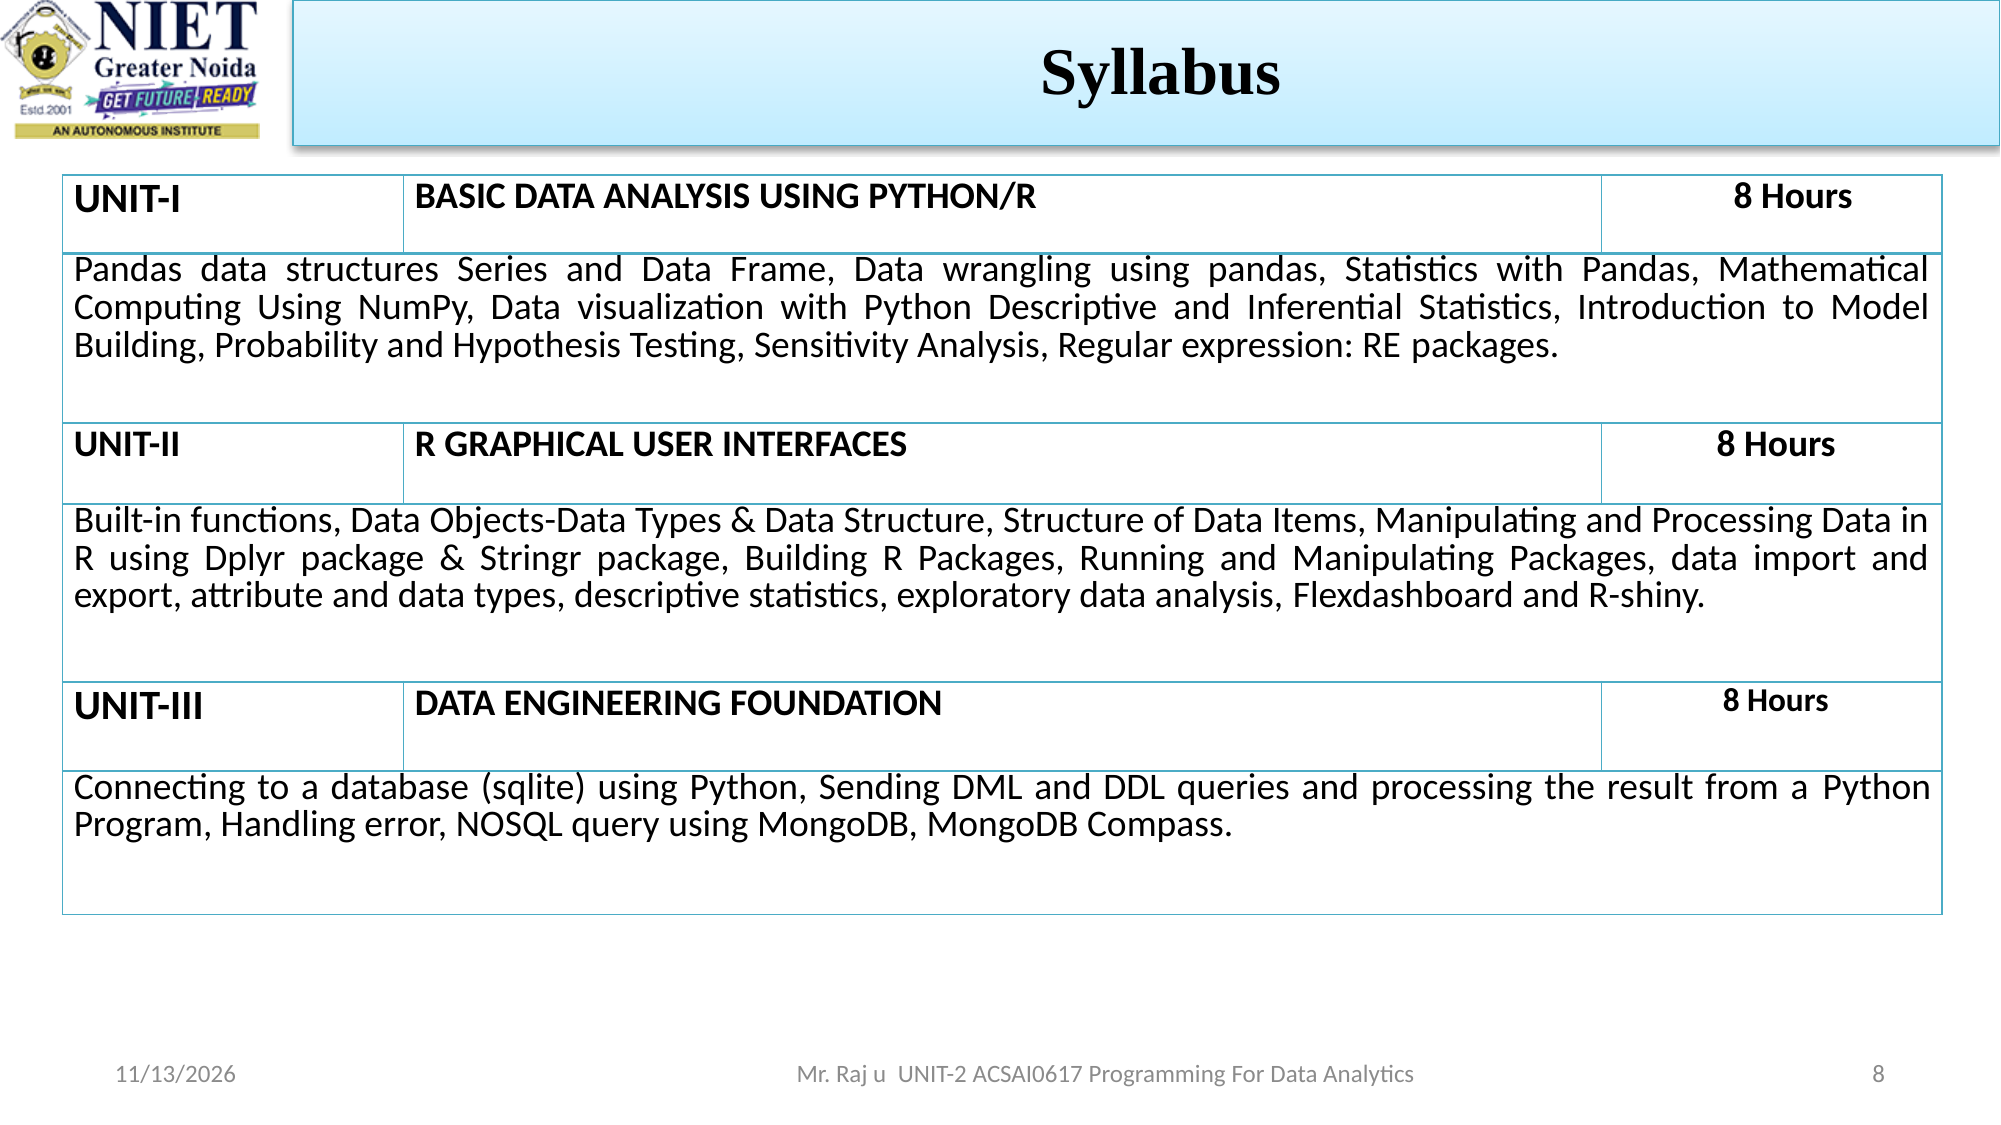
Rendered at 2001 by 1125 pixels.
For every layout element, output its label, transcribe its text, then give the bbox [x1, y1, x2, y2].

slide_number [99, 1042, 567, 1103]
table_header 8 Hours [1602, 176, 1941, 252]
table_cell Connecting to a database (sqlite) using Python, Sending DML and DDL queries and processing the result from a Python Program, Handling error, NOSQL query using MongoDB, MongoDB Compass. [63, 772, 1941, 914]
table_cell 8 Hours [1602, 424, 1941, 503]
text_box Syllabus [292, 0, 2000, 146]
table_cell Built-in functions, Data Objects-Data Types & Data Structure, Structure of Data Items, Manipulating and Processing Data in R using Dplyr package & Stringr package, Building R Packages, Running and Manipulating Packages, data import and export, attribute and data types, descriptive statistics, exploratory data analysis, Flexdashboard and R-shiny. [63, 505, 1941, 681]
table_cell Pandas data structures Series and Data Frame, Data wrangling using pandas, Statistics with Pandas, Mathematical Computing Using NumPy, Data visualization with Python Descriptive and Inferential Statistics, Introduction to Model Building, Probability and Hypothesis Testing, Sensitivity Analysis, Regular expression: RE packages. [63, 255, 1941, 422]
table_header BASIC DATA ANALYSIS USING PYTHON/R [404, 176, 1601, 252]
table_cell R GRAPHICAL USER INTERFACES [404, 424, 1601, 503]
picture [0, 0, 260, 140]
table_cell UNIT-II [63, 424, 403, 503]
table_cell DATA ENGINEERING FOUNDATION [404, 683, 1601, 770]
table_cell 8 Hours [1602, 683, 1941, 770]
slide_number 8 [1433, 1042, 1900, 1103]
footer Mr. Raj u UNIT-2 ACSAI0617 Programming For Data Analytics [587, 1042, 1433, 1103]
table_cell UNIT-III [63, 683, 403, 770]
table_header UNIT-I [63, 176, 403, 252]
